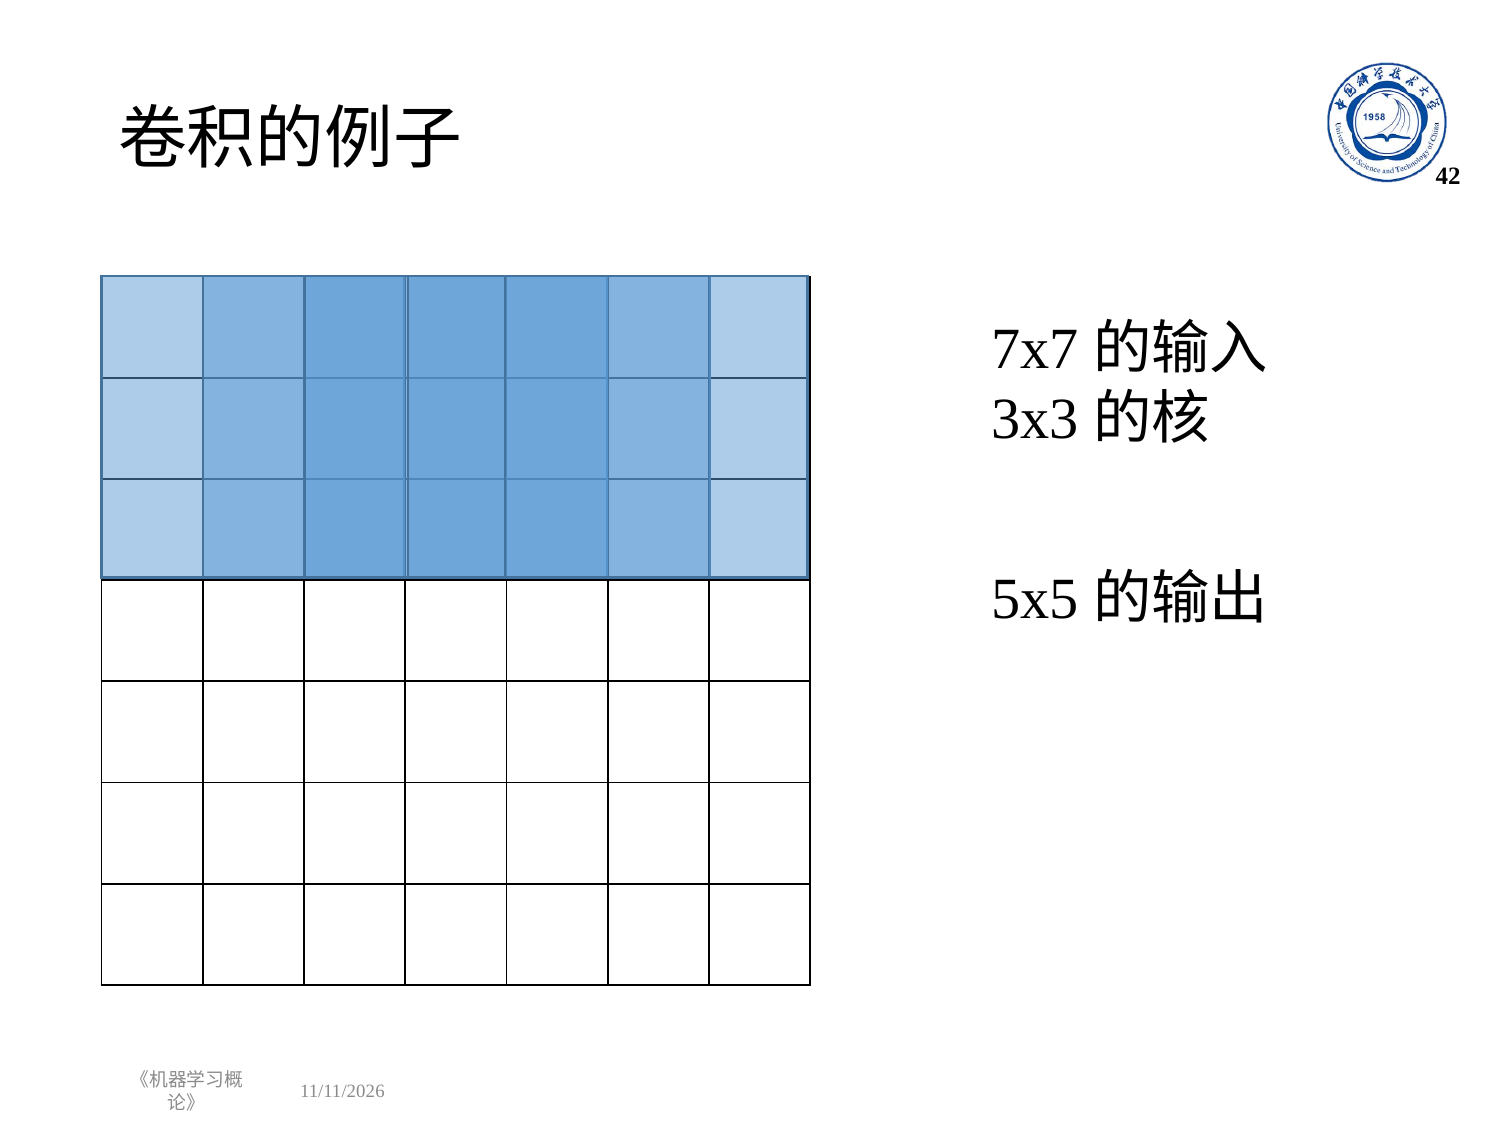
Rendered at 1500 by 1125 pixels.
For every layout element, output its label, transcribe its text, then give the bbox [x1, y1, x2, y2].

text_box 5x5的输出 [976, 552, 1449, 638]
table_cell [305, 581, 404, 680]
table_cell [102, 885, 202, 984]
text_box 7x7的输入 3x3的核 [976, 303, 1449, 458]
table_cell [710, 581, 809, 680]
table_cell [204, 783, 303, 883]
table_cell [507, 885, 607, 984]
table_cell [204, 682, 303, 782]
text_box [202, 275, 304, 579]
table_cell [102, 682, 202, 782]
table_cell [406, 581, 506, 680]
text_box [407, 275, 504, 579]
footer 《机器学习概论》 [104, 1068, 270, 1113]
title 卷积的例子 [103, 59, 1397, 221]
picture [1397, 59, 1450, 144]
table_cell [305, 682, 404, 782]
table_cell [406, 885, 506, 984]
table_cell [507, 682, 607, 782]
table_cell [609, 581, 708, 680]
text_box [504, 275, 809, 579]
table_cell [507, 581, 607, 680]
table_cell [710, 885, 809, 984]
slide_number 42 [1372, 144, 1476, 205]
table_cell [102, 783, 202, 883]
text_box [100, 275, 202, 579]
table_cell [102, 581, 202, 680]
table_cell [305, 885, 404, 984]
table_cell [609, 783, 708, 883]
table_cell [204, 581, 303, 680]
table_cell [406, 783, 506, 883]
table_cell [204, 885, 303, 984]
table_cell [609, 885, 708, 984]
table_cell [710, 783, 809, 883]
table_cell [710, 682, 809, 782]
text_box [304, 275, 407, 579]
table_cell [305, 783, 404, 883]
table_cell [406, 682, 506, 782]
table_cell [507, 783, 607, 883]
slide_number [285, 1068, 422, 1113]
table_cell [609, 682, 708, 782]
